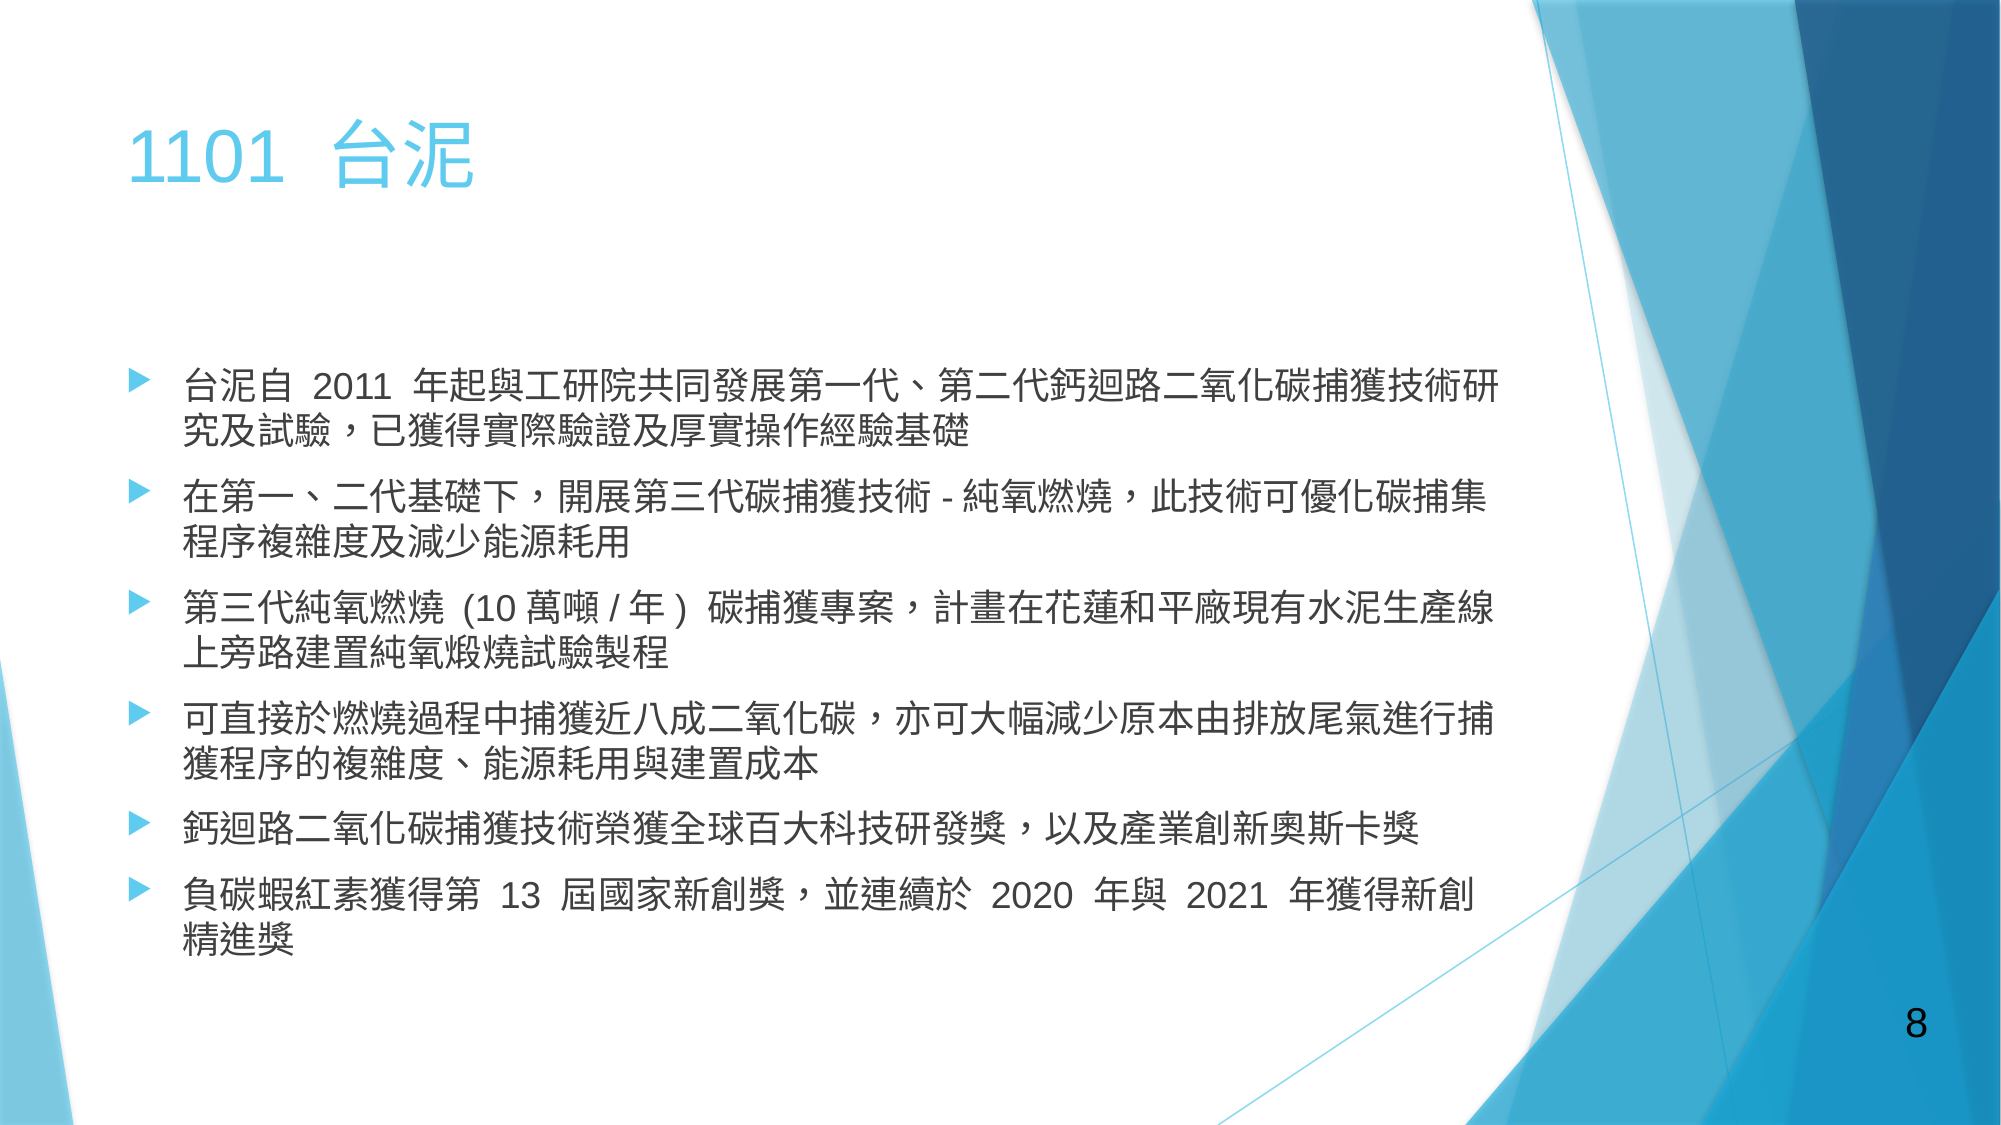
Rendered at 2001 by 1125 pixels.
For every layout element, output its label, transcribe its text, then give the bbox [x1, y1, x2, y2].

list 台泥自 2011 年起與工研院共同發展第一代、第二代鈣迴路二氧化碳捕獲技術研究及試驗，已獲得實際驗證及厚實操作經驗基礎 在第一、二代基礎下，開展第三代碳捕獲技術-純氧燃燒，此技術可優化碳捕集程序複雜度及減少能源耗用 第三代純氧燃燒 (10萬噸/年) 碳捕獲專案，計畫在花蓮和平廠現有水泥生產線上旁路建置純氧煅燒試驗製程 可直接於燃燒過程中捕獲近八成二氧化碳，亦可大幅減少原本由排放尾氣進行捕獲程序的複雜度、能源耗用與建置成本 鈣迴路二氧化碳捕獲技術榮獲全球百大科技研發獎，以及產業創新奧斯卡獎 負碳蝦紅素獲得第 13 屆國家新創獎，並連續於 2020 年與 2021 年獲得新創精進獎 [111, 354, 1522, 992]
slide_number 8 [1831, 991, 1944, 1051]
title 1101 台泥 [111, 99, 1522, 317]
